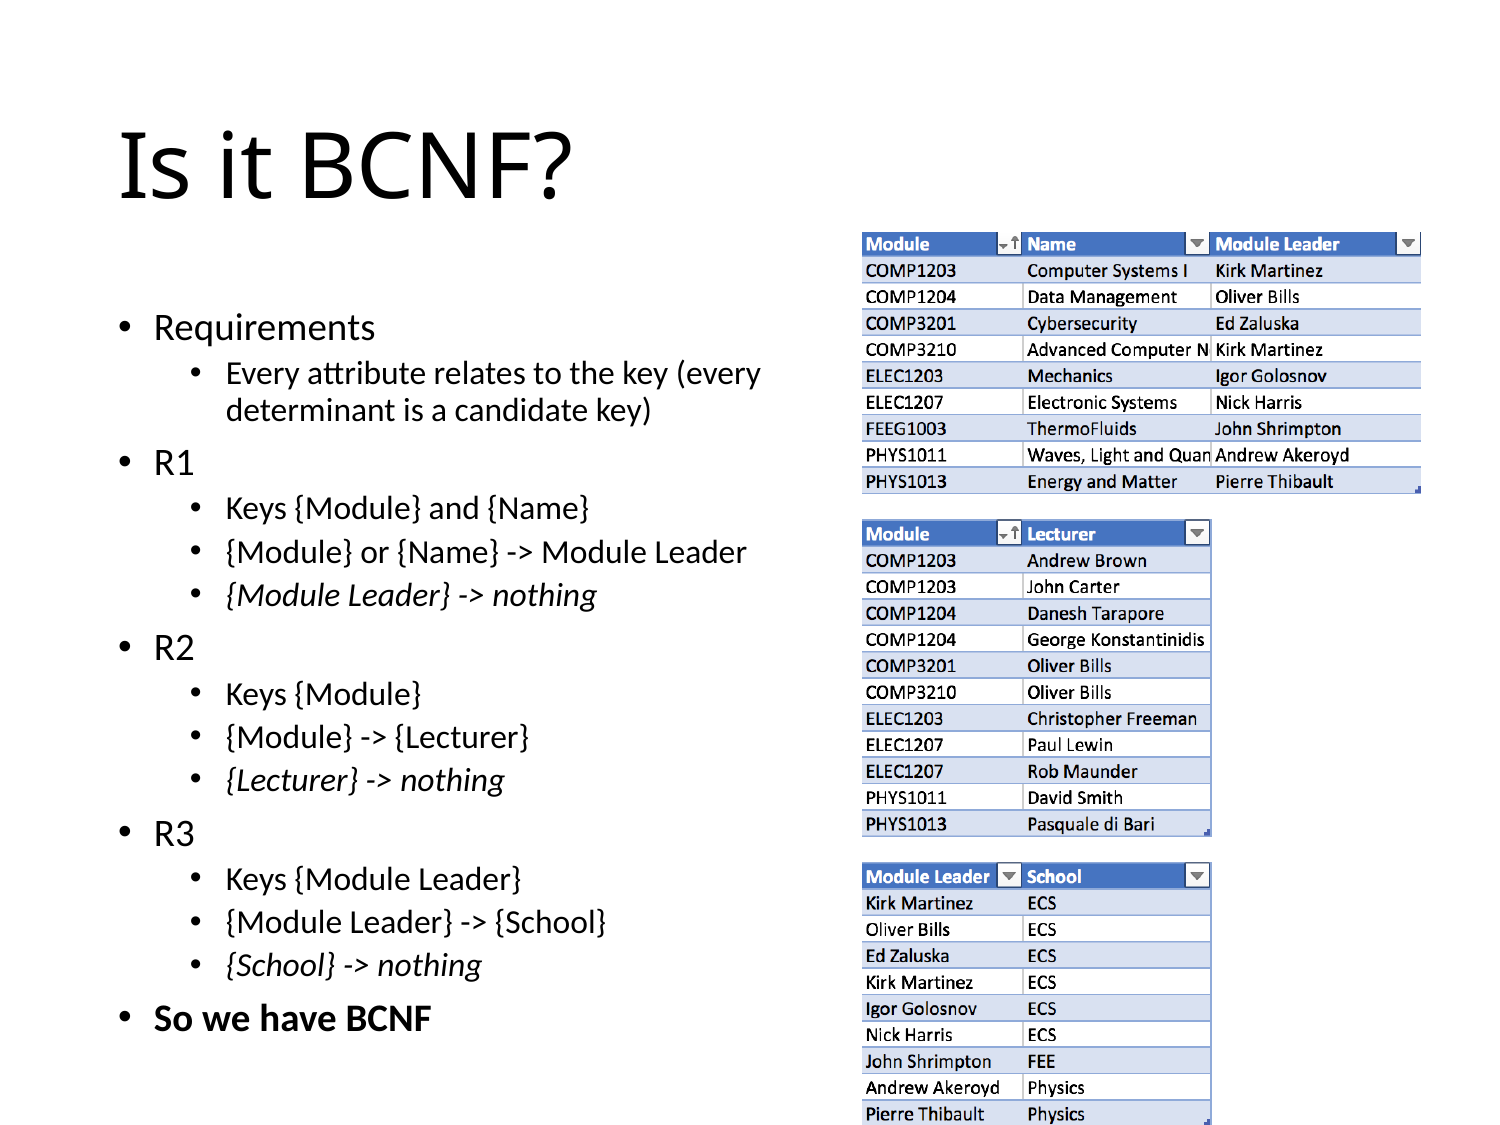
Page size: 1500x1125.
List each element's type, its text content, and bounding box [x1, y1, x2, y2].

list Requirements Every attribute relates to the key (every determinant is a candidate key) R1 Keys {Module} and {Name} {Module} or {Name} -> Module Leader {Module Leader} -> nothing R2 Keys {Module} {Module} -> {Lecturer} {Lecturer} -> nothing R3 Keys {Module Leader} {Module Leader} -> {School} {School} -> nothing So we have BCNF [103, 299, 779, 1104]
picture [862, 231, 1421, 1125]
title Is it BCNF? [103, 59, 1397, 278]
